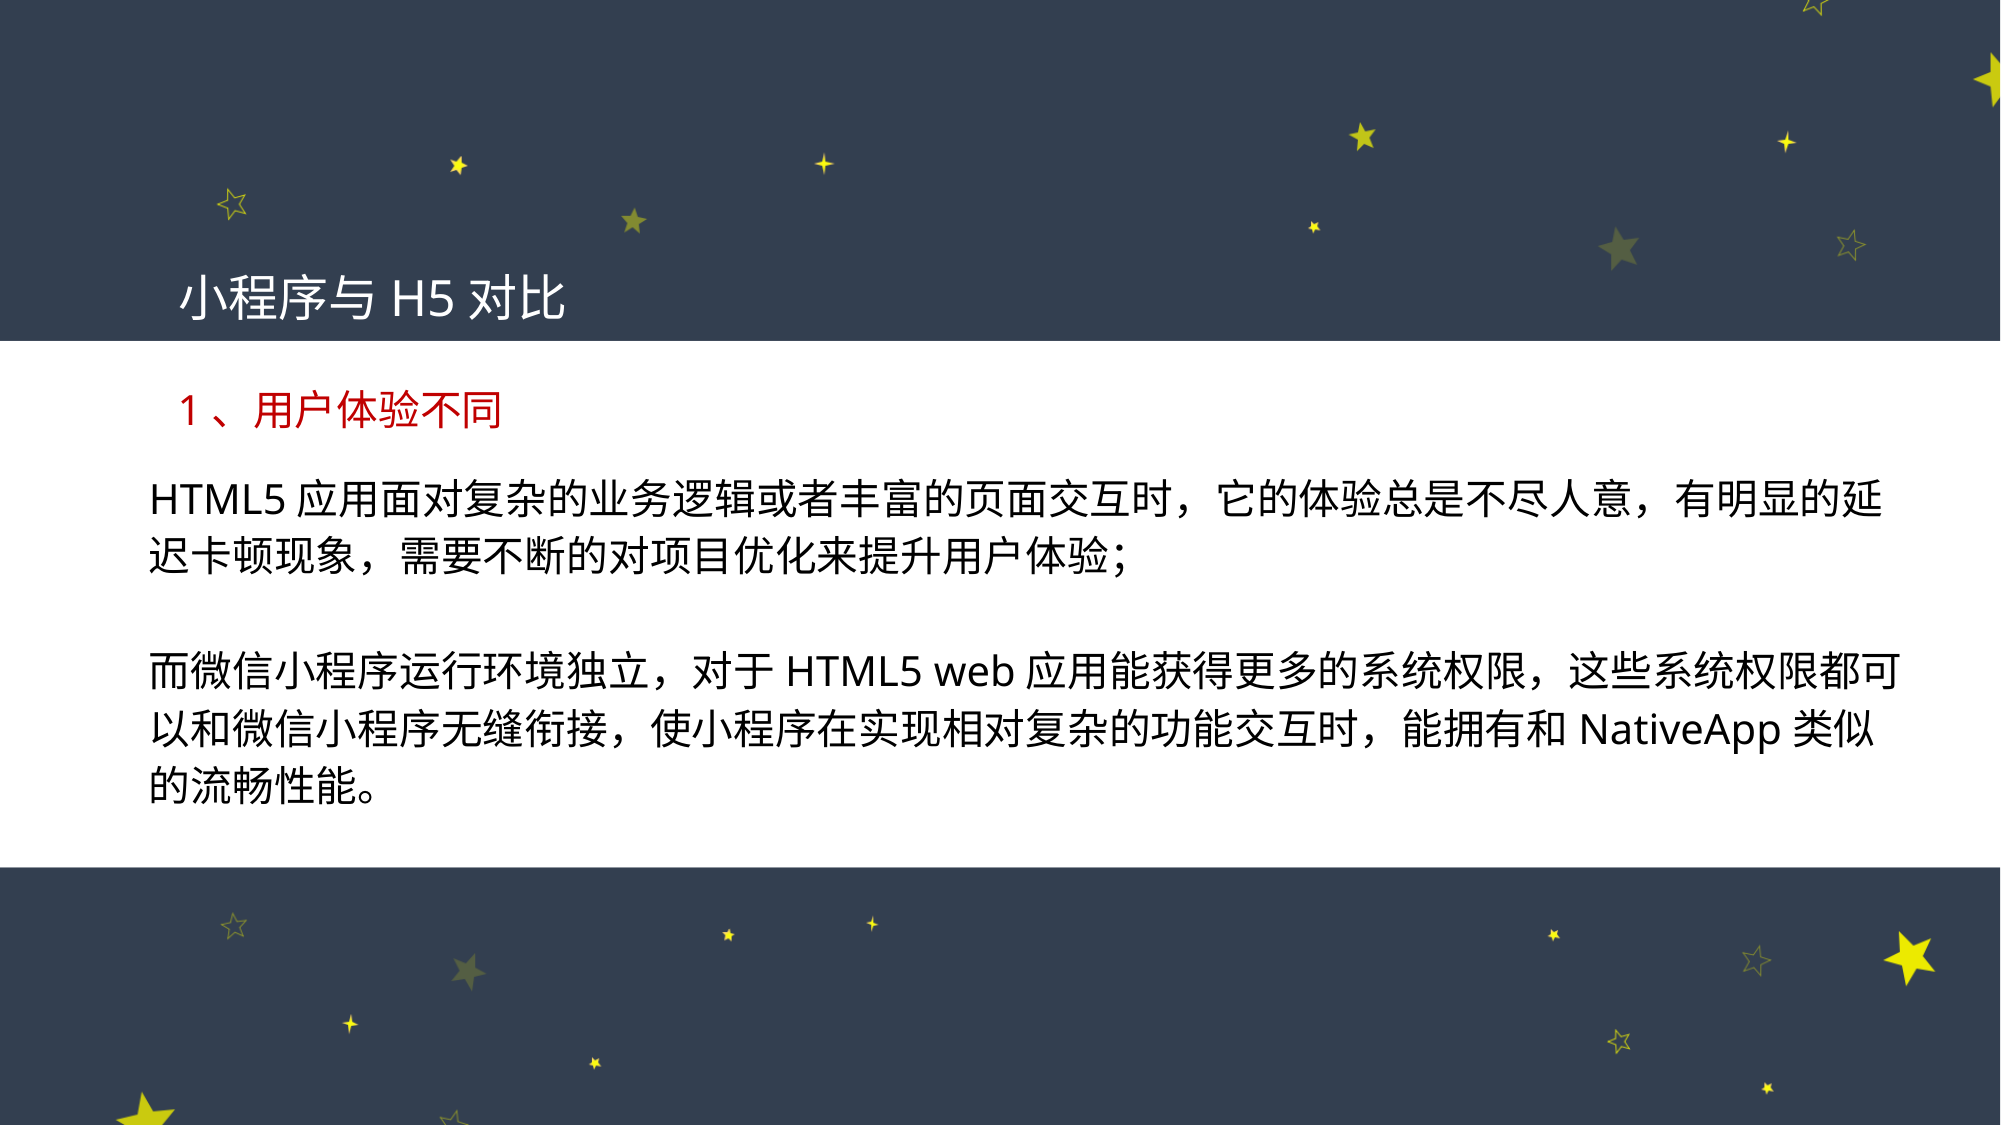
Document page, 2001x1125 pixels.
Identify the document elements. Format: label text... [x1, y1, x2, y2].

text_box HTML5应用面对复杂的业务逻辑或者丰富的页面交互时，它的体验总是不尽人意，有明显的延 迟卡顿现象，需要不断的对项目优化来提升用户体验； 而微信小程序运行环境独立，对于HTML5 web应用能获得更多的系统权限，这些系统权限都可 以和微信小程序无缝衔接，使小程序在实现相对复杂的功能交互时，能拥有和NativeApp类似 的流畅性能。 [134, 457, 1918, 818]
picture [0, 0, 2001, 1125]
text_box 1、用户体验不同 [162, 375, 519, 441]
text_box 小程序与H5对比 [163, 259, 583, 335]
